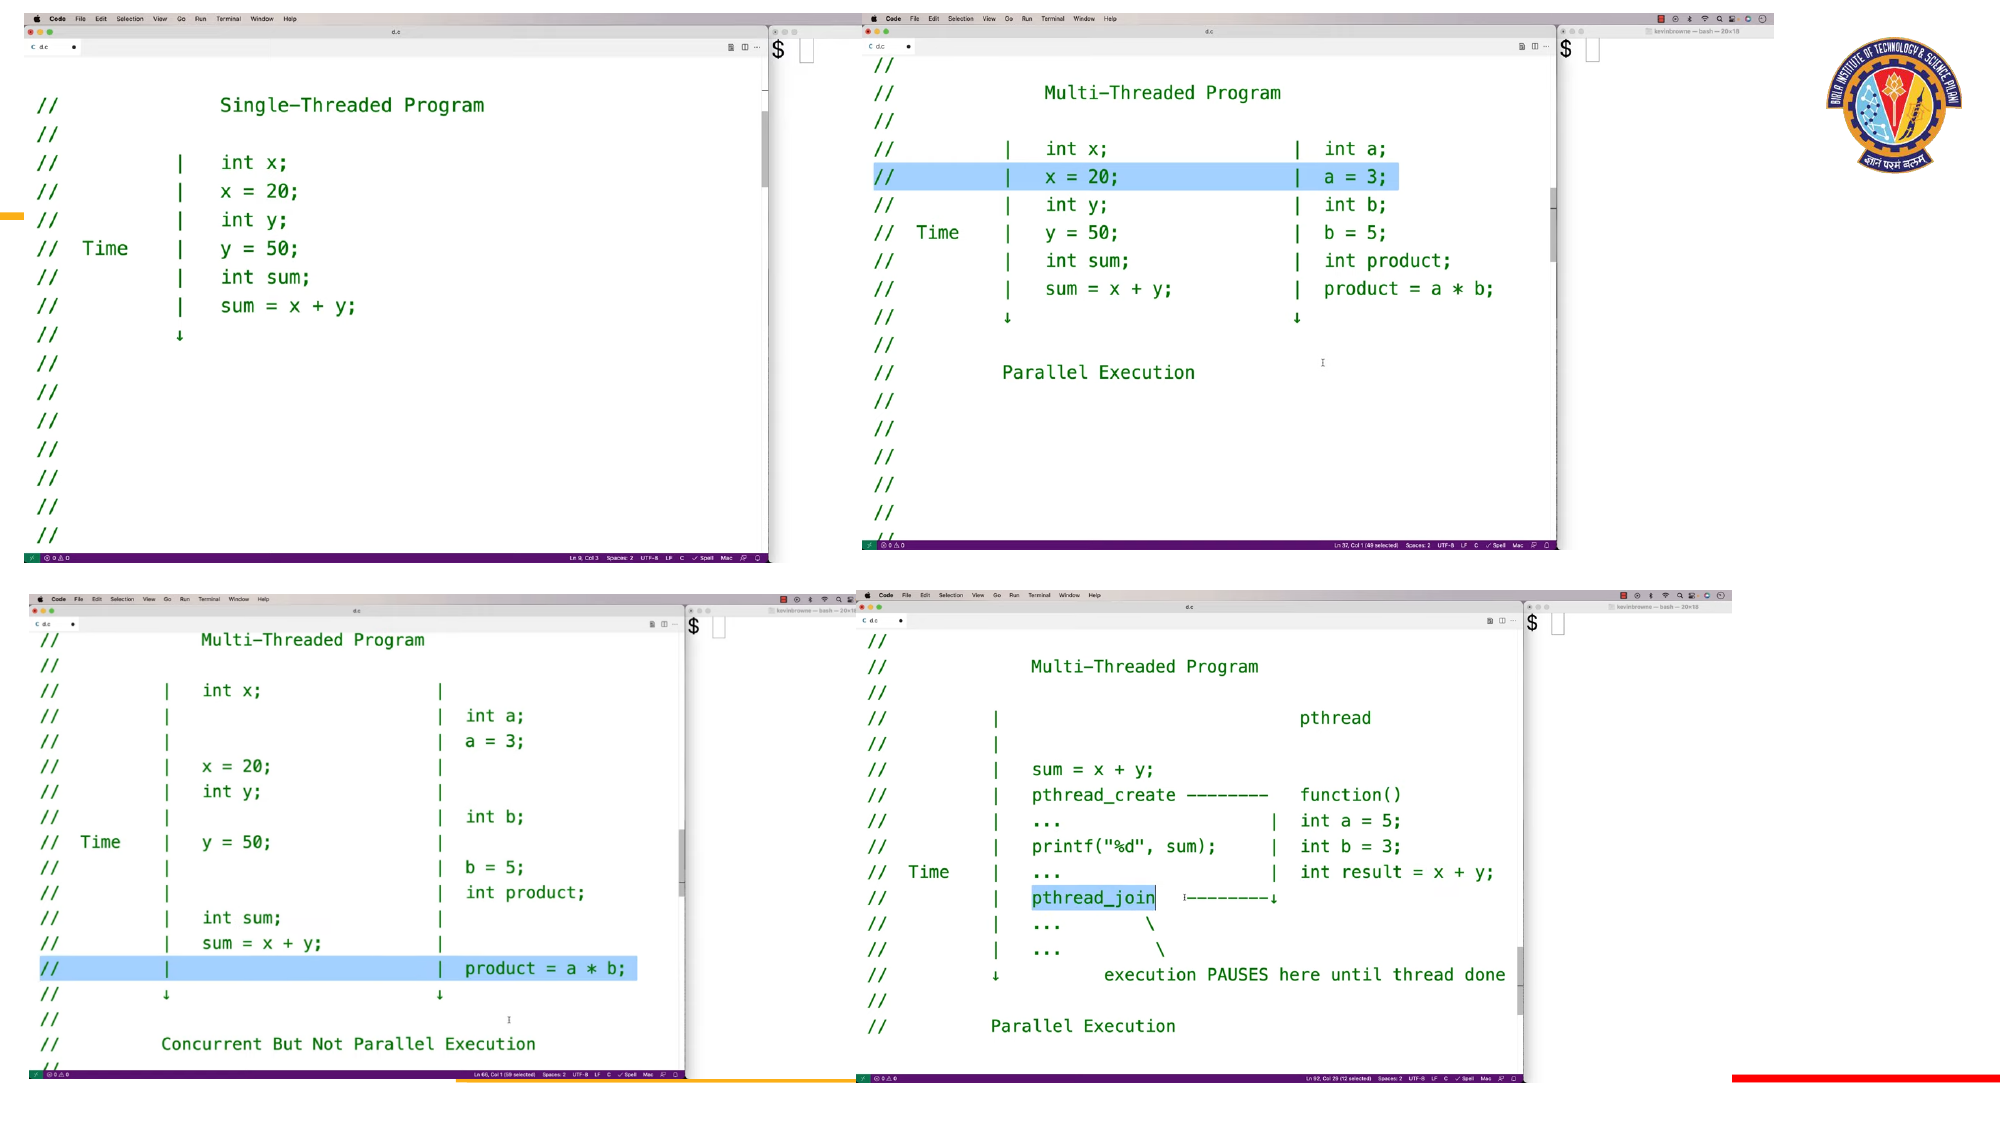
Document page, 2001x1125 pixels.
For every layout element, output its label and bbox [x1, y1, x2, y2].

picture [29, 590, 1732, 1084]
picture [1826, 37, 1962, 174]
picture [24, 13, 1774, 563]
